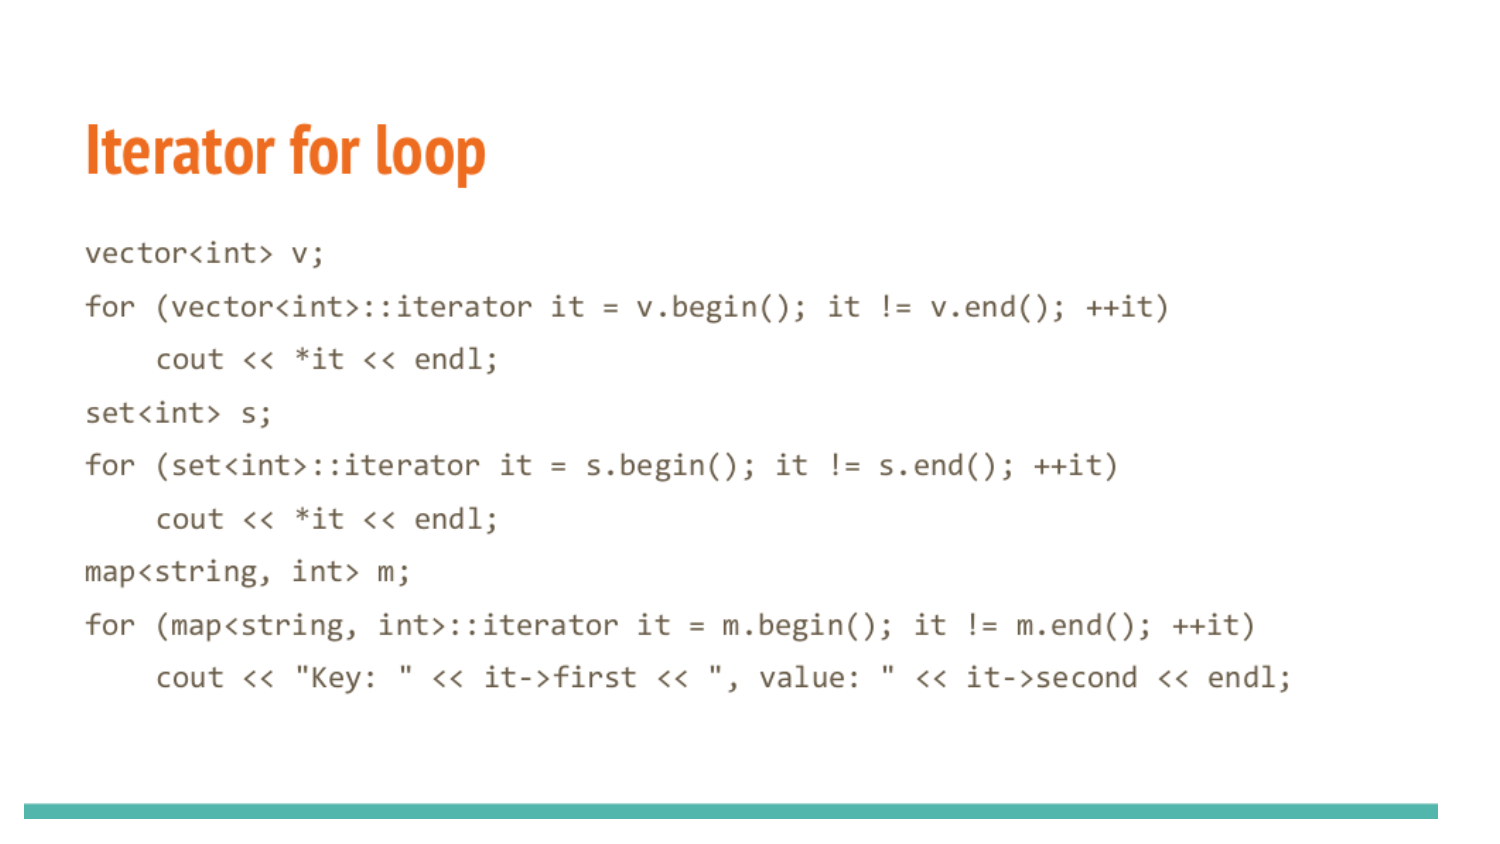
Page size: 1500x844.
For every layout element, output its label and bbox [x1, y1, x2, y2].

picture [24, 24, 1438, 819]
